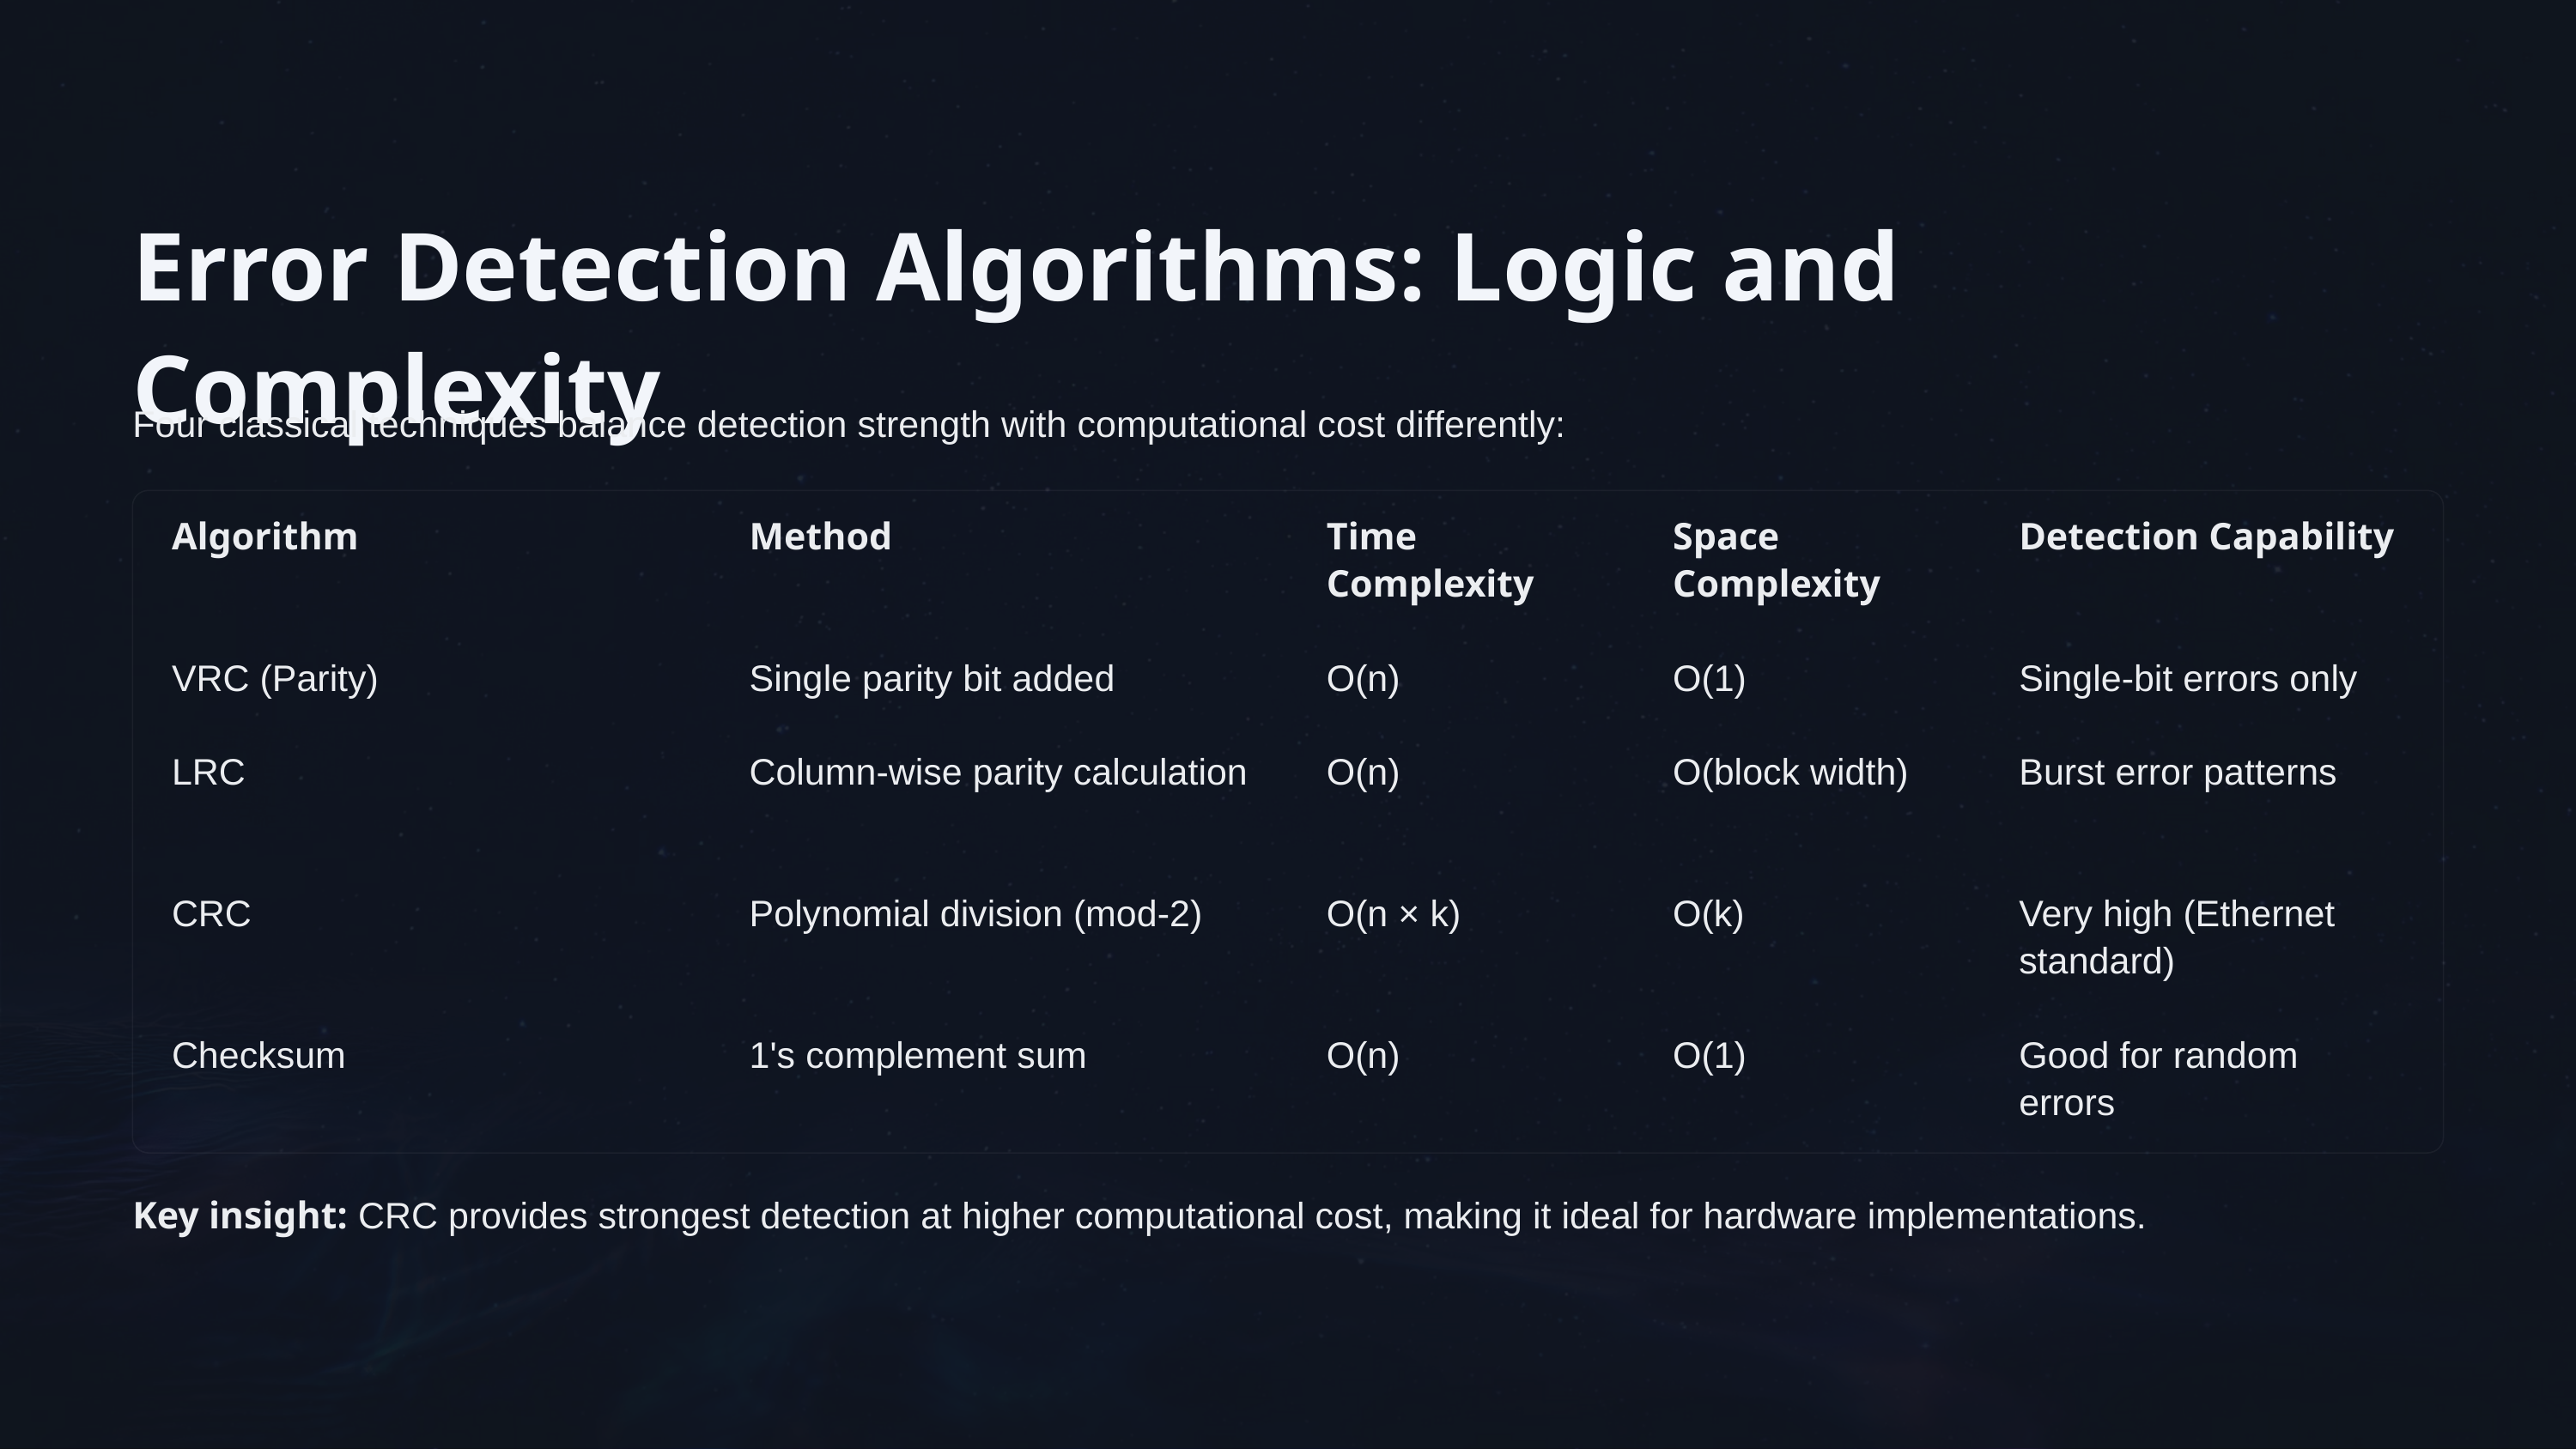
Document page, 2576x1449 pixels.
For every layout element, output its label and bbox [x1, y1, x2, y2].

text_box [0, 0, 2576, 1449]
text_box [133, 1009, 2443, 1152]
text_box [133, 491, 2443, 633]
text_box [133, 868, 2443, 1009]
text_box [133, 633, 2443, 726]
text_box [133, 726, 2443, 868]
